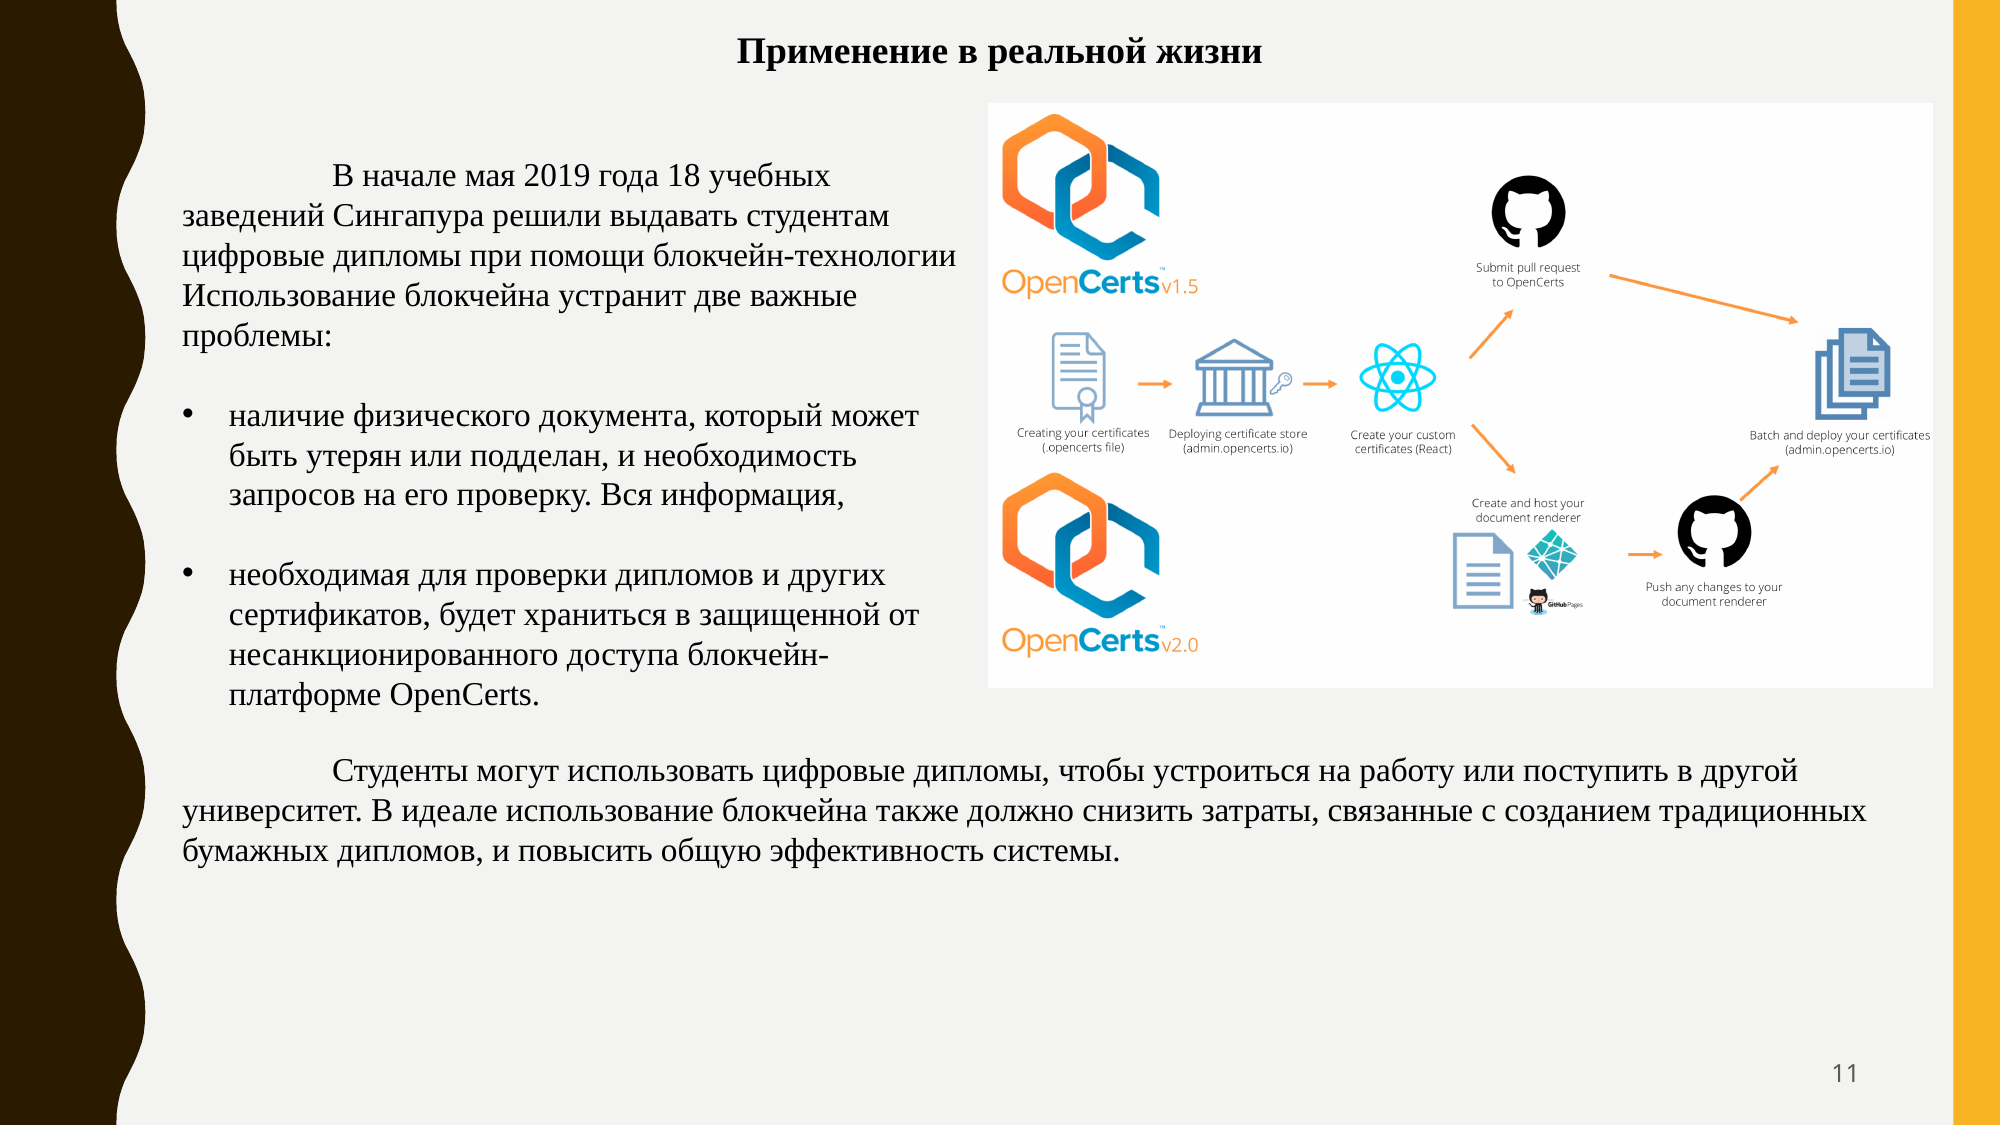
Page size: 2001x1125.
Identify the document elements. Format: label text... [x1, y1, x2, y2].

text_box Студенты могут использовать цифровые дипломы, чтобы устроиться на работу или поступить в другой университет. В идеале использование блокчейна также должно снизить затраты, связанные с созданием традиционных бумажных дипломов, и повысить общую эффективность системы. [167, 740, 1916, 876]
text_box В начале мая 2019 года 18 учебных заведений Сингапура решили выдавать студентам цифровые дипломы при помощи блокчейн-технологии Использование блокчейна устранит две важные проблемы: наличие физического документа, который может быть утерян или подделан, и необходимость запросов на его проверку. Вся информация, необходимая для проверки дипломов и других сертификатов, будет храниться в защищенной от несанкционированного доступа блокчейн-платформе OpenCerts. [167, 145, 989, 740]
picture [988, 103, 1933, 688]
text_box Применение в реальной жизни [0, 18, 2000, 78]
slide_number 11 [1412, 1045, 1875, 1103]
